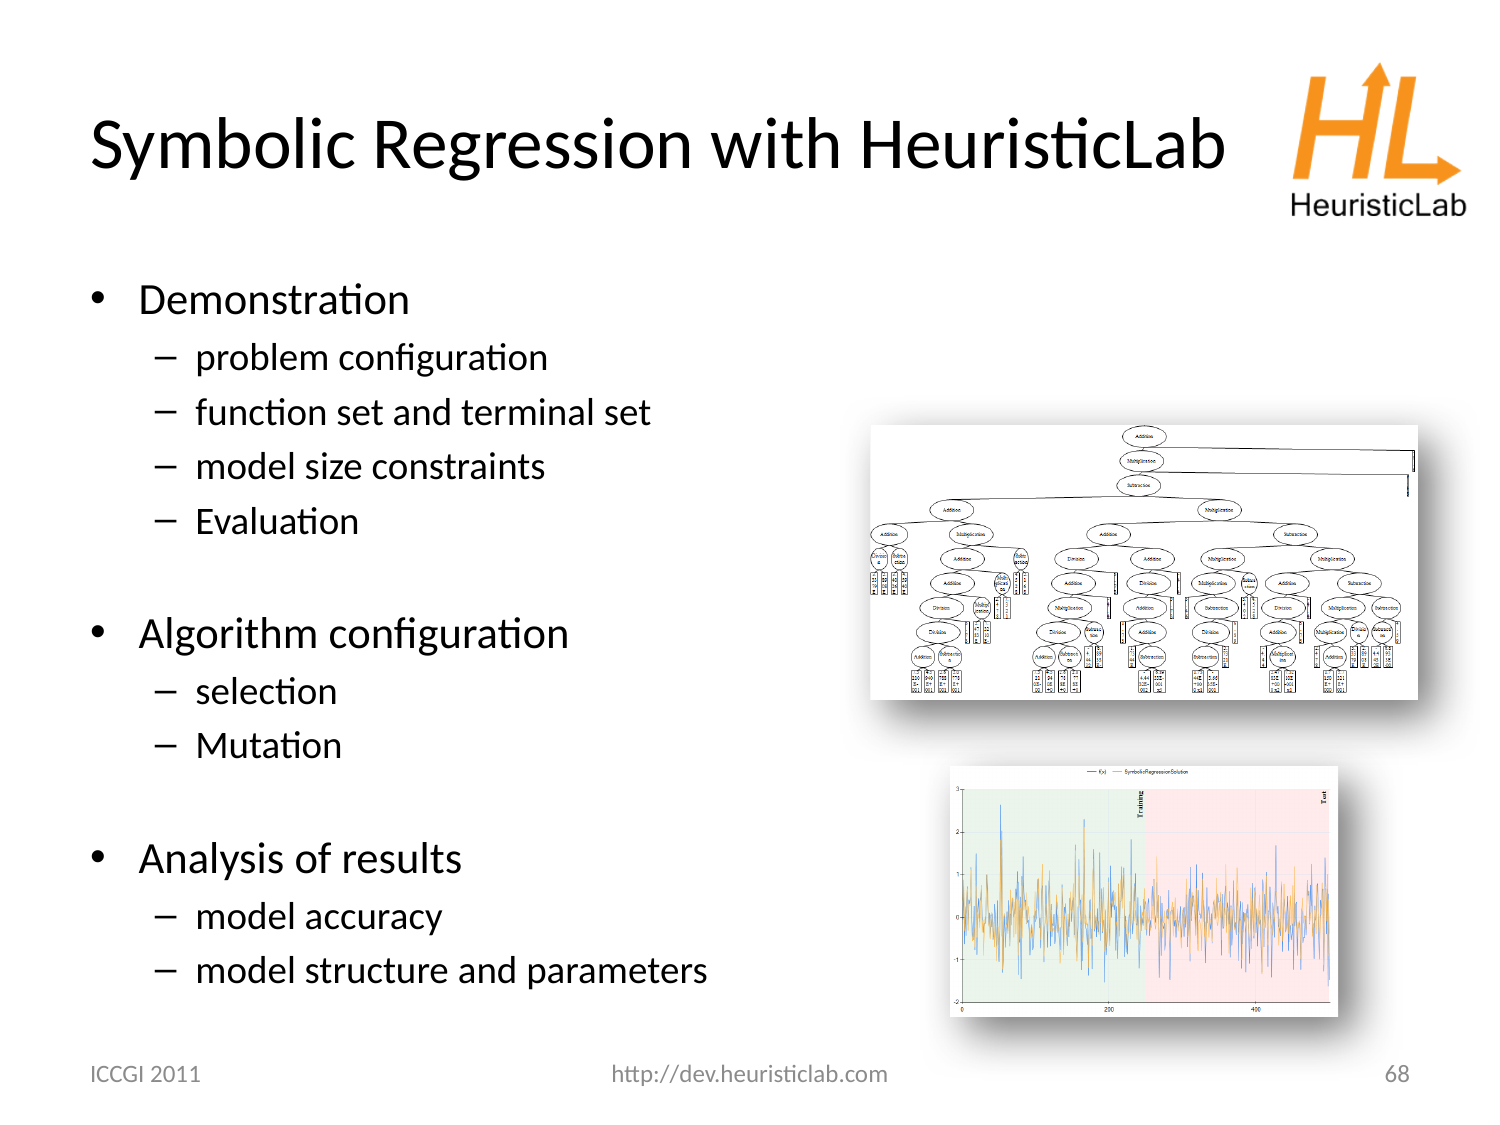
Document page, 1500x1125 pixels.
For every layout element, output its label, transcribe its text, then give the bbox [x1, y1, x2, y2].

picture [869, 424, 1419, 701]
slide_number ICCGI 2011 [75, 1042, 425, 1103]
title Symbolic Regression with HeuristicLab [75, 45, 1282, 233]
slide_number 68 [1074, 1042, 1425, 1103]
footer http://dev.heuristiclab.com [512, 1042, 988, 1103]
picture [949, 765, 1339, 1017]
picture [1281, 27, 1474, 244]
list Demonstration problem configuration function set and terminal set model size constraints Evaluation Algorithm configuration selection Mutation Analysis of results model accuracy model structure and parameters [75, 262, 1425, 1005]
